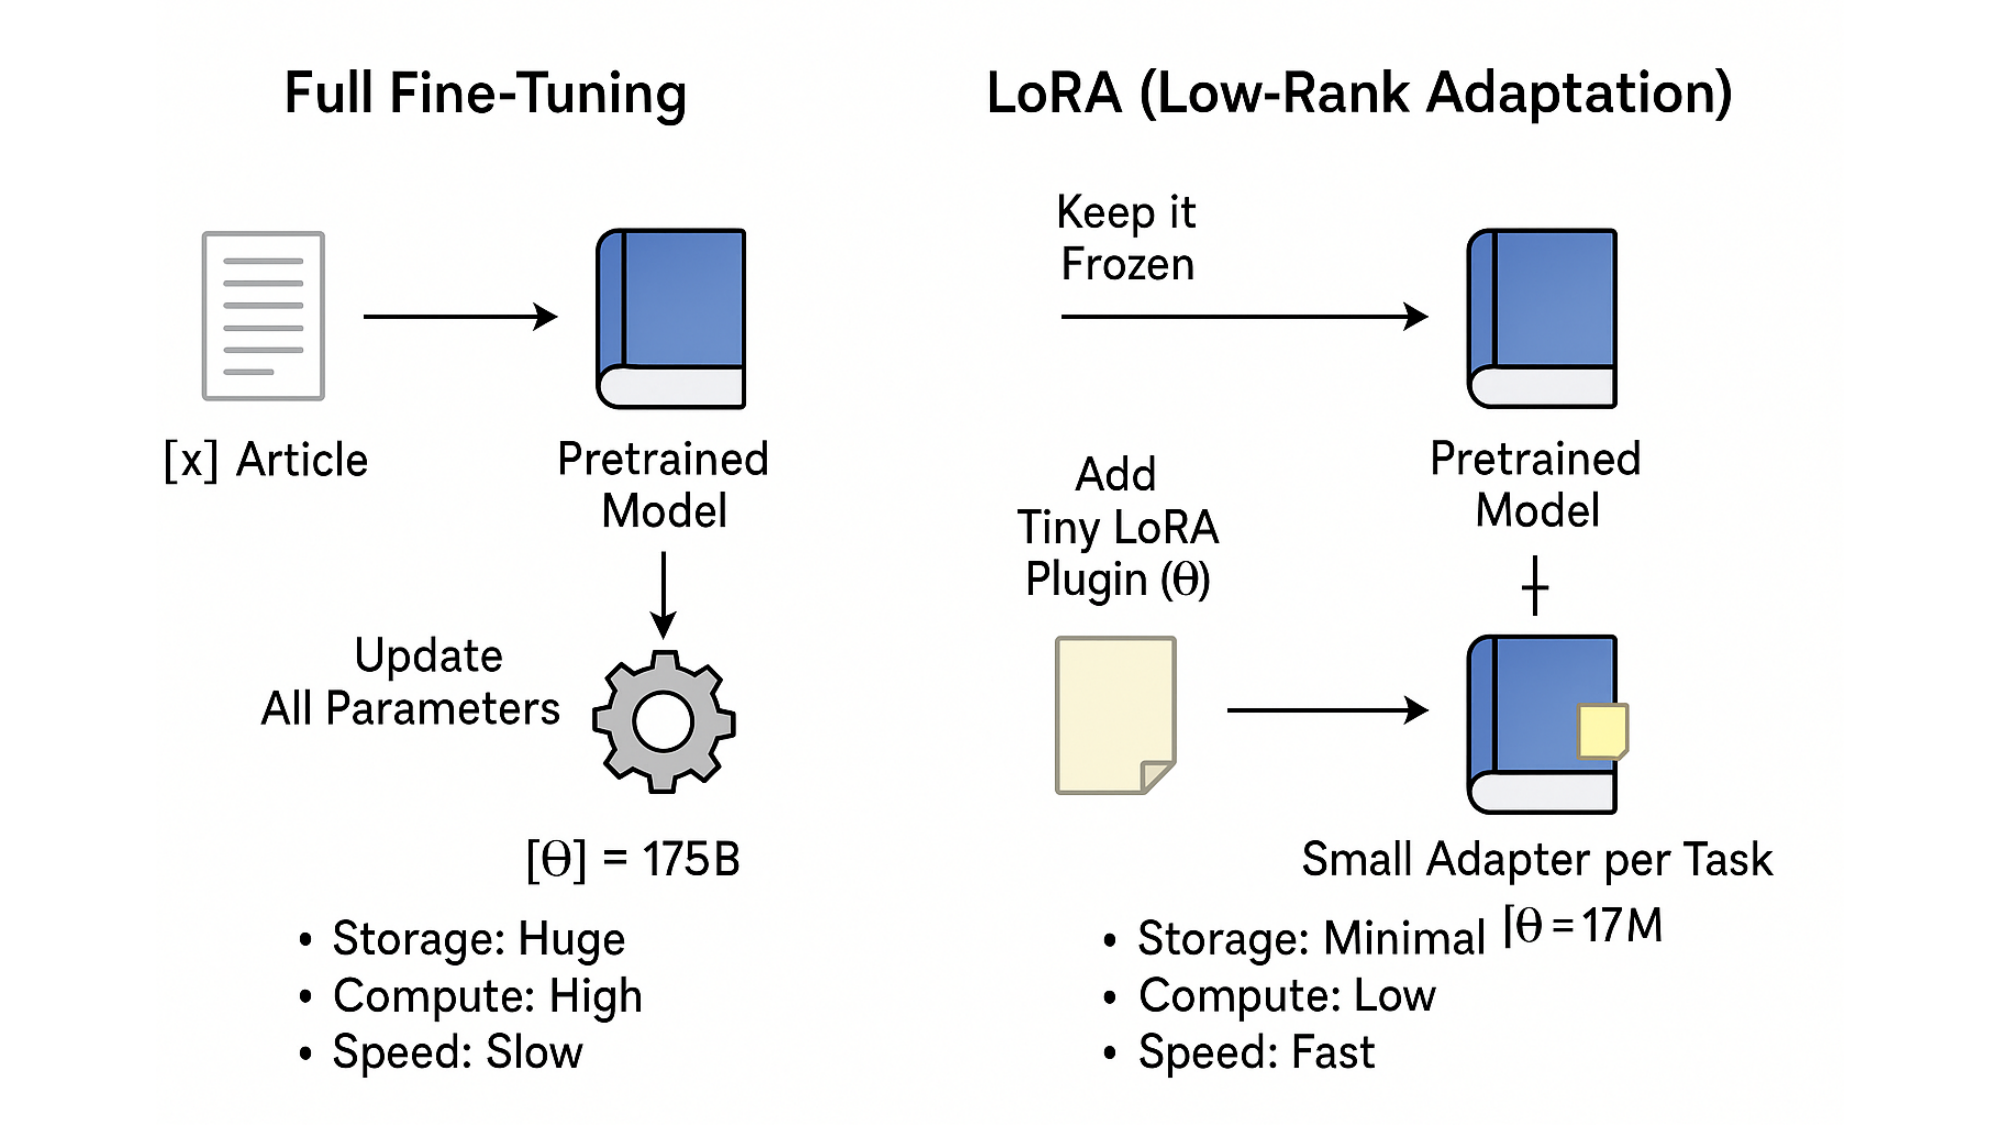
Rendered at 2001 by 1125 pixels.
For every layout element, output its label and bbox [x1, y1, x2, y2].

picture [155, 0, 1845, 1125]
